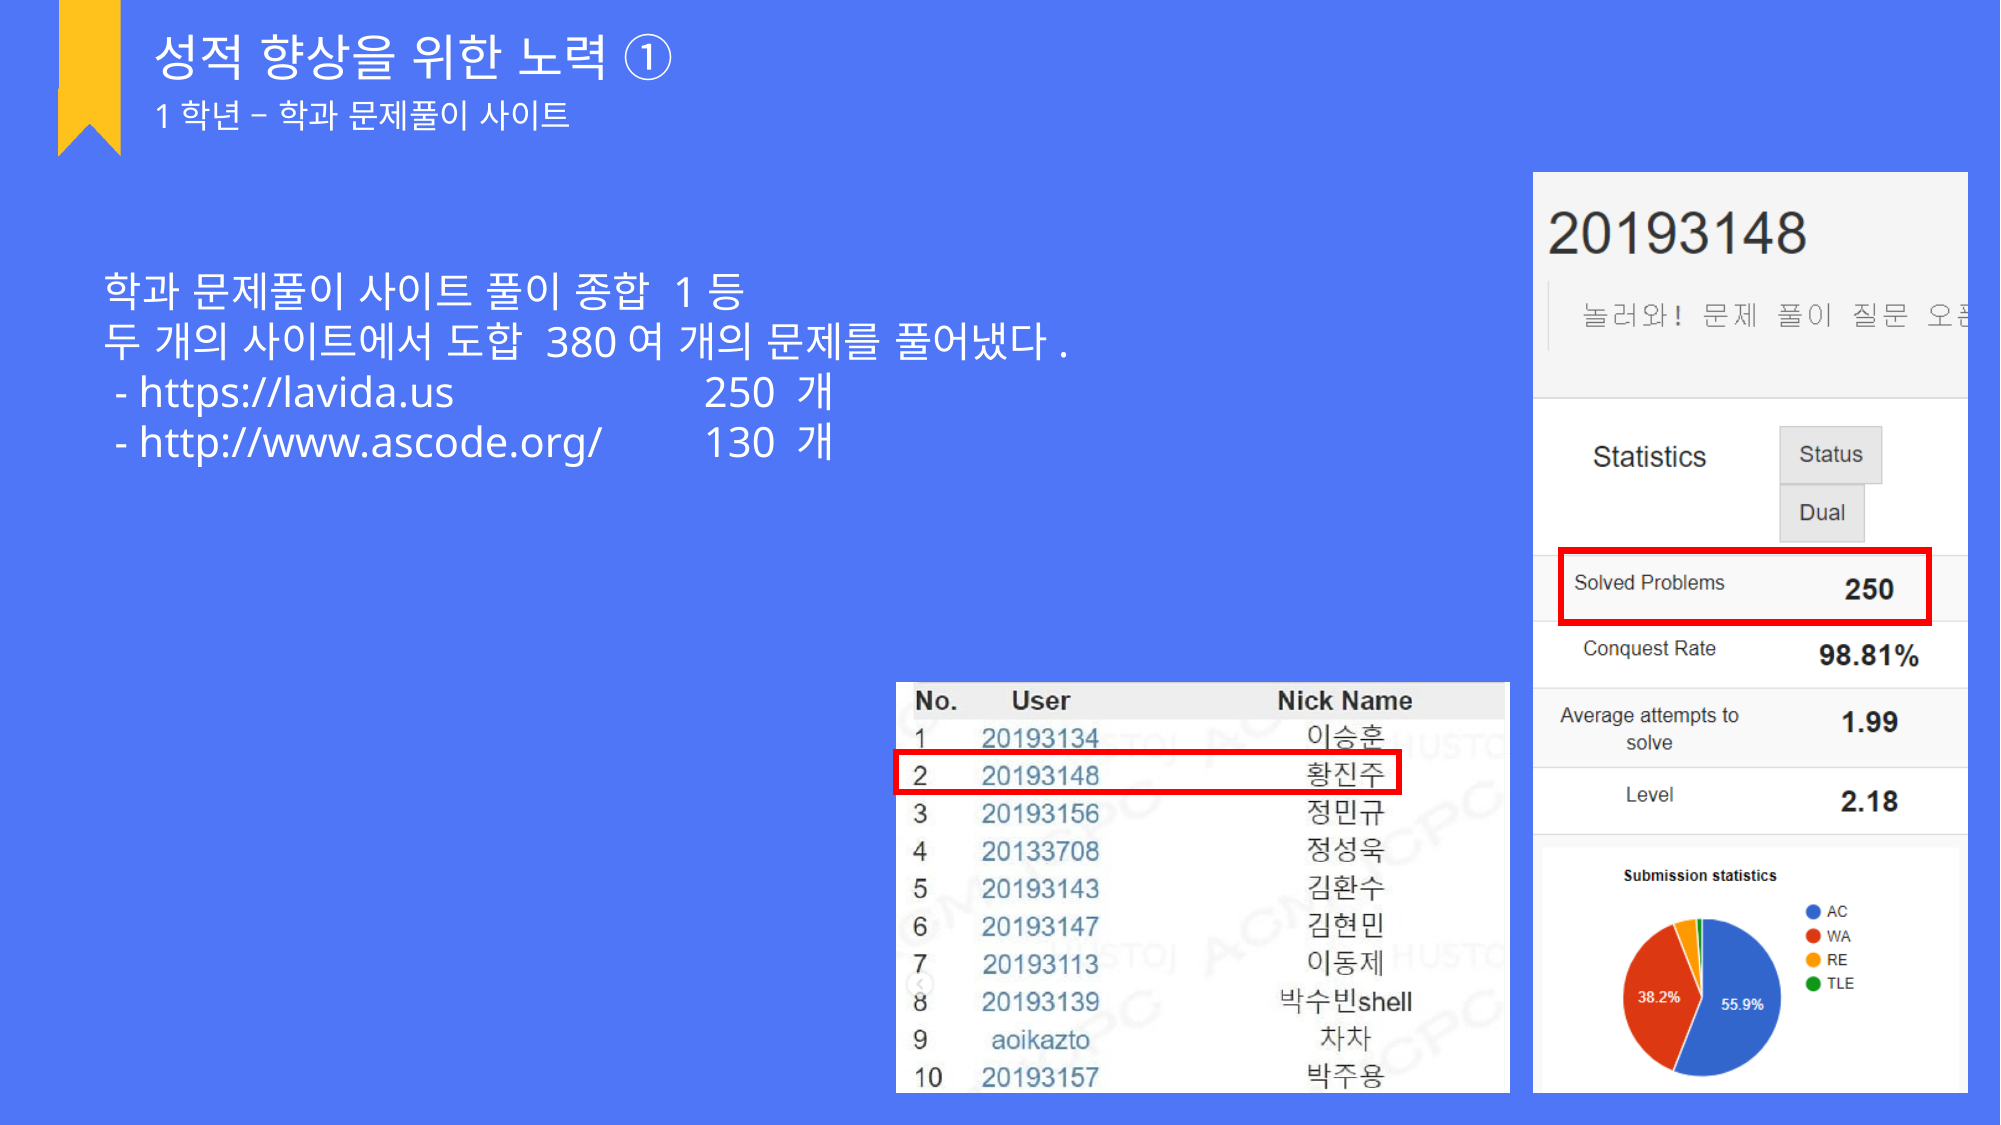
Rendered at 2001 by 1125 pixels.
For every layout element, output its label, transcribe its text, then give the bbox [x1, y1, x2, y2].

text_box 성적 향상을 위한 노력 ① [139, 18, 754, 87]
picture [896, 681, 1510, 1093]
text_box 1학년 – 학과 문제풀이 사이트 [139, 87, 754, 143]
picture [1533, 172, 1968, 1093]
text_box 학과 문제풀이 사이트 풀이 종합 1등 두 개의 사이트에서 도합 380여 개의 문제를 풀어냈다. - https://lavida.us 250 개 - http://www.ascode.org/ 130 개 [89, 258, 1533, 473]
picture [57, 0, 121, 158]
